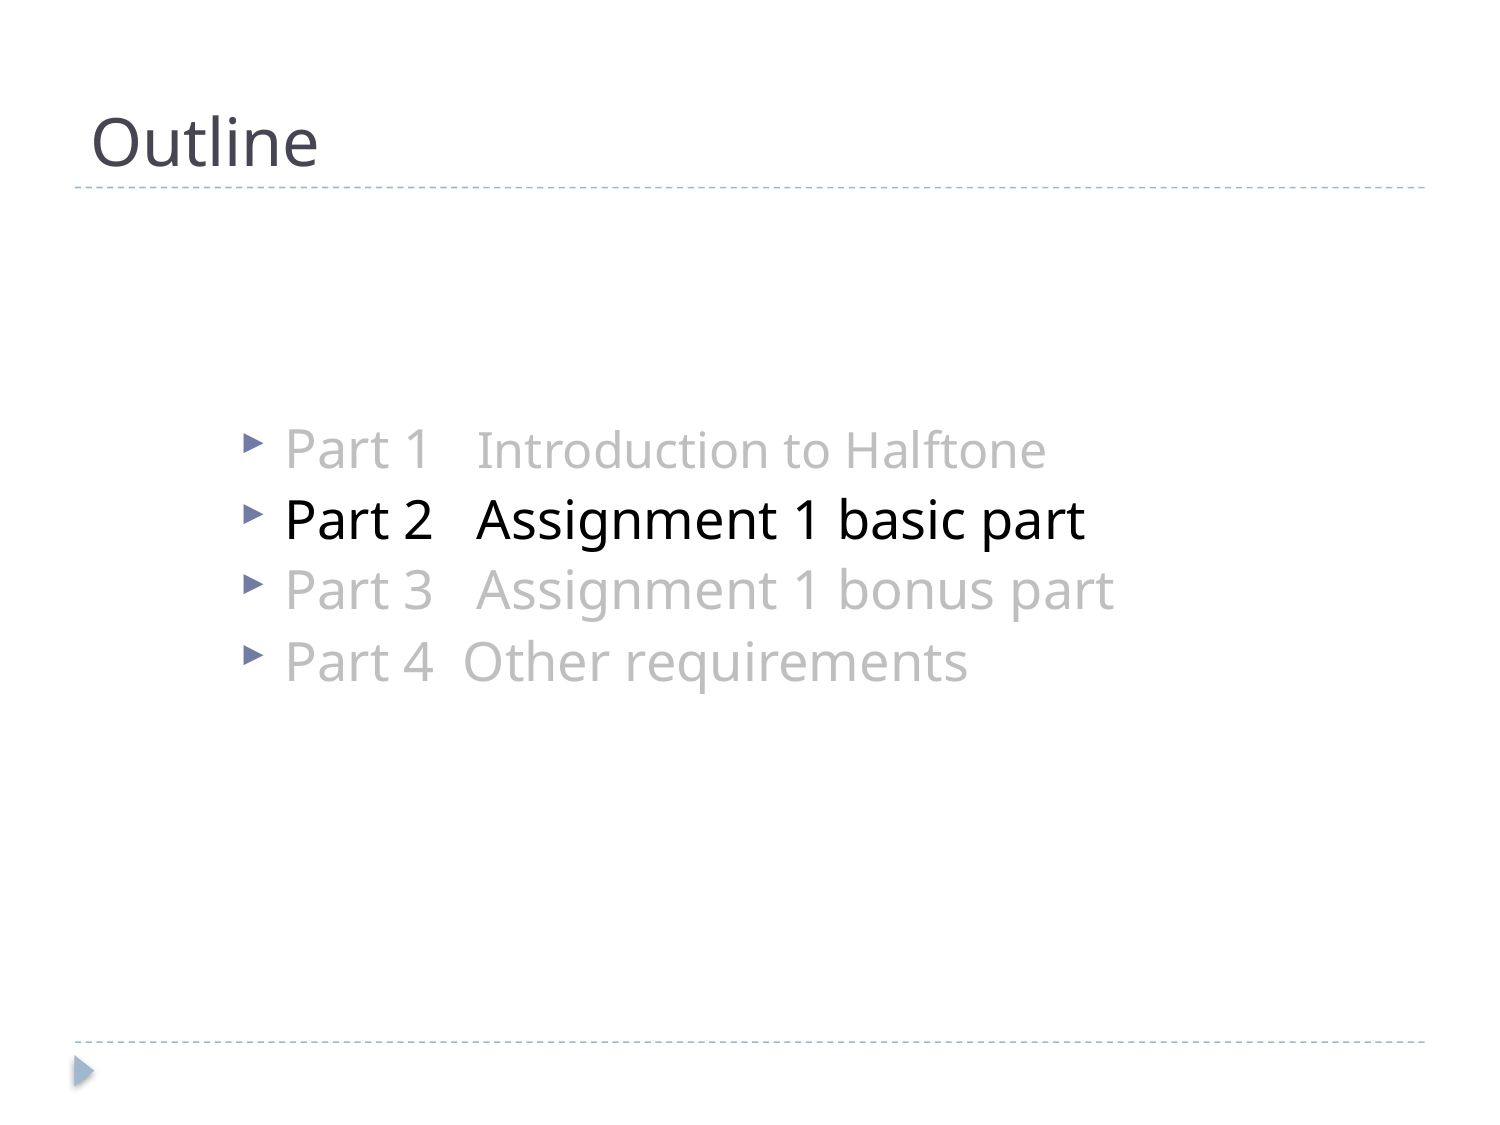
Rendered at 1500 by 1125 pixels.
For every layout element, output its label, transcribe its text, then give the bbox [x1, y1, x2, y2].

title Outline [75, 24, 1425, 188]
list Part 1 Introduction to Halftone Part 2 Assignment 1 basic part Part 3 Assignment 1 bonus part Part 4 Other requirements [225, 413, 1362, 601]
